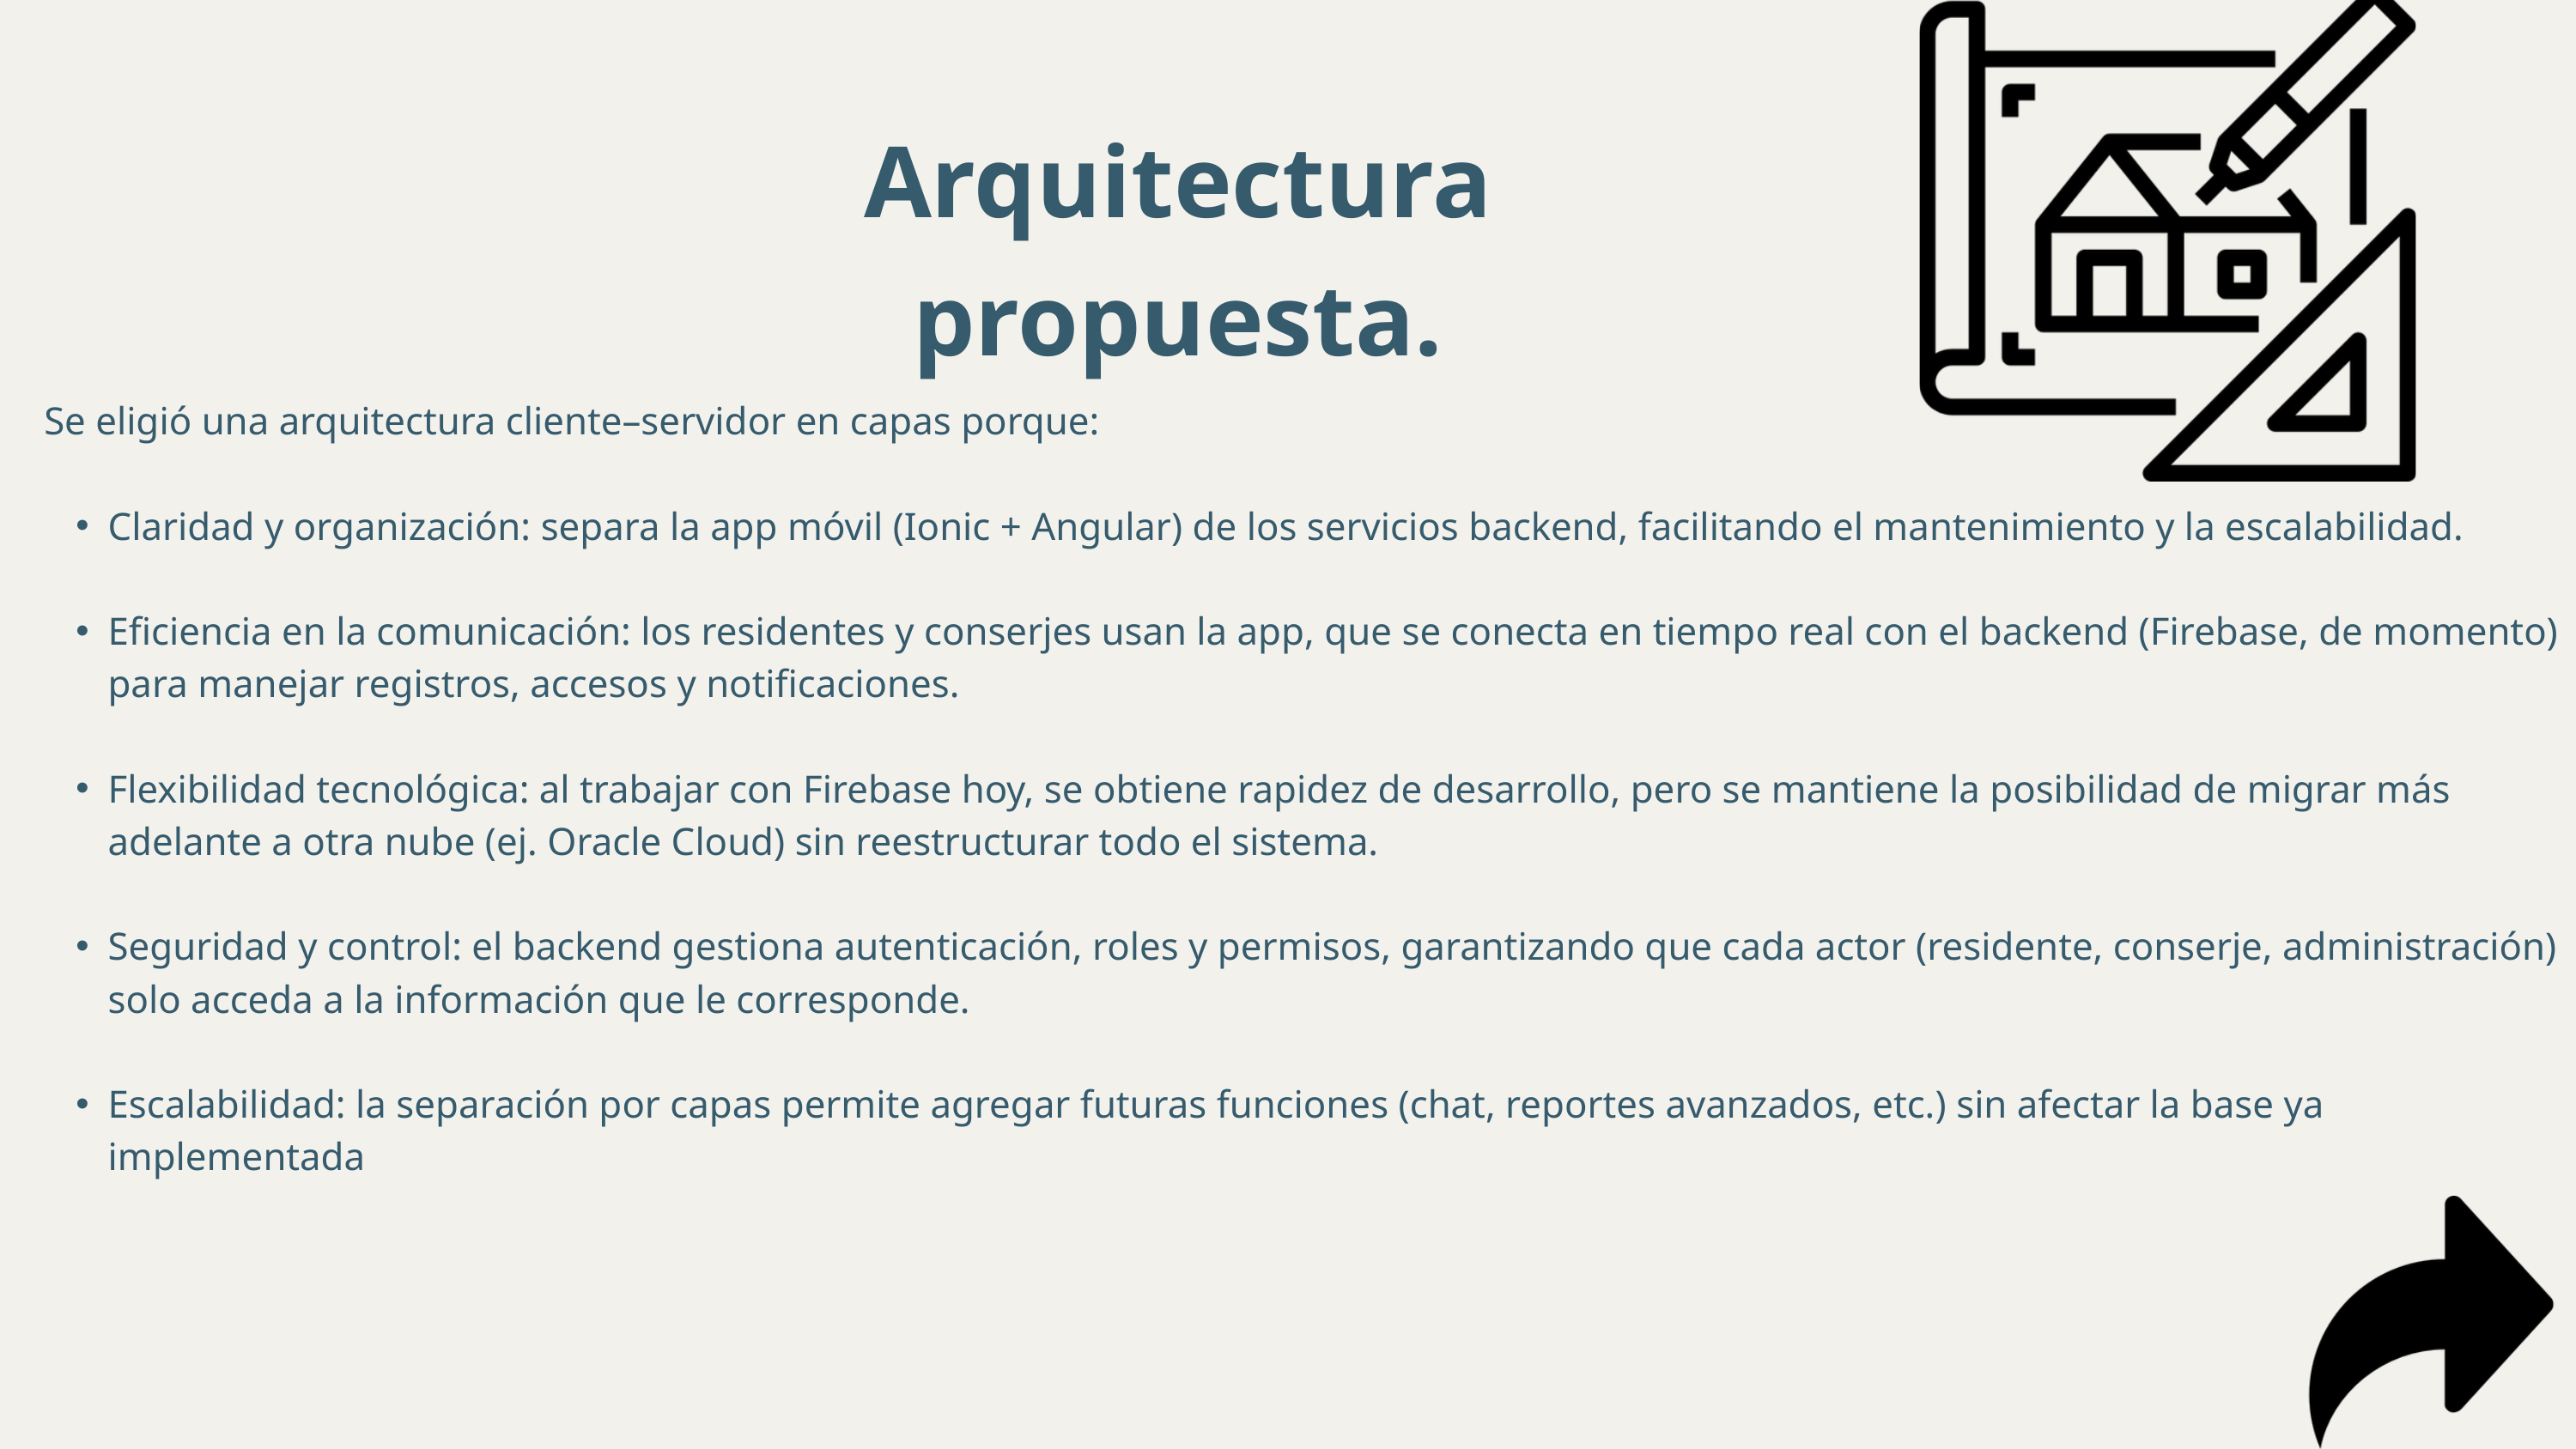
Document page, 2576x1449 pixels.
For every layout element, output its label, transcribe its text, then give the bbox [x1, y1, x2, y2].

text_box Arquitectura propuesta. [592, 100, 1765, 376]
text_box [2305, 1196, 2558, 1449]
text_box Se eligió una arquitectura cliente–servidor en capas porque: Claridad y organización: separa la app móvil (Ionic + Angular) de los servicios backend, facilitando el mantenimiento y la escalabilidad. Eficiencia en la comunicación: los residentes y conserjes usan la app, que se conecta en tiempo real con el backend (Firebase, de momento) para manejar registros, accesos y notificaciones. Flexibilidad tecnológica: al trabajar con Firebase hoy, se obtiene rapidez de desarrollo, pero se mantiene la posibilidad de migrar más adelante a otra nube (ej. Oracle Cloud) sin reestructurar todo el sistema. Seguridad y control: el backend gestiona autenticación, roles y permisos, garantizando que cada actor (residente, conserje, administración) solo acceda a la información que le corresponde. Escalabilidad: la separación por capas permite agregar futuras funciones (chat, reportes avanzados, etc.) sin afectar la base ya implementada [44, 390, 2576, 1232]
text_box [1919, 0, 2416, 482]
